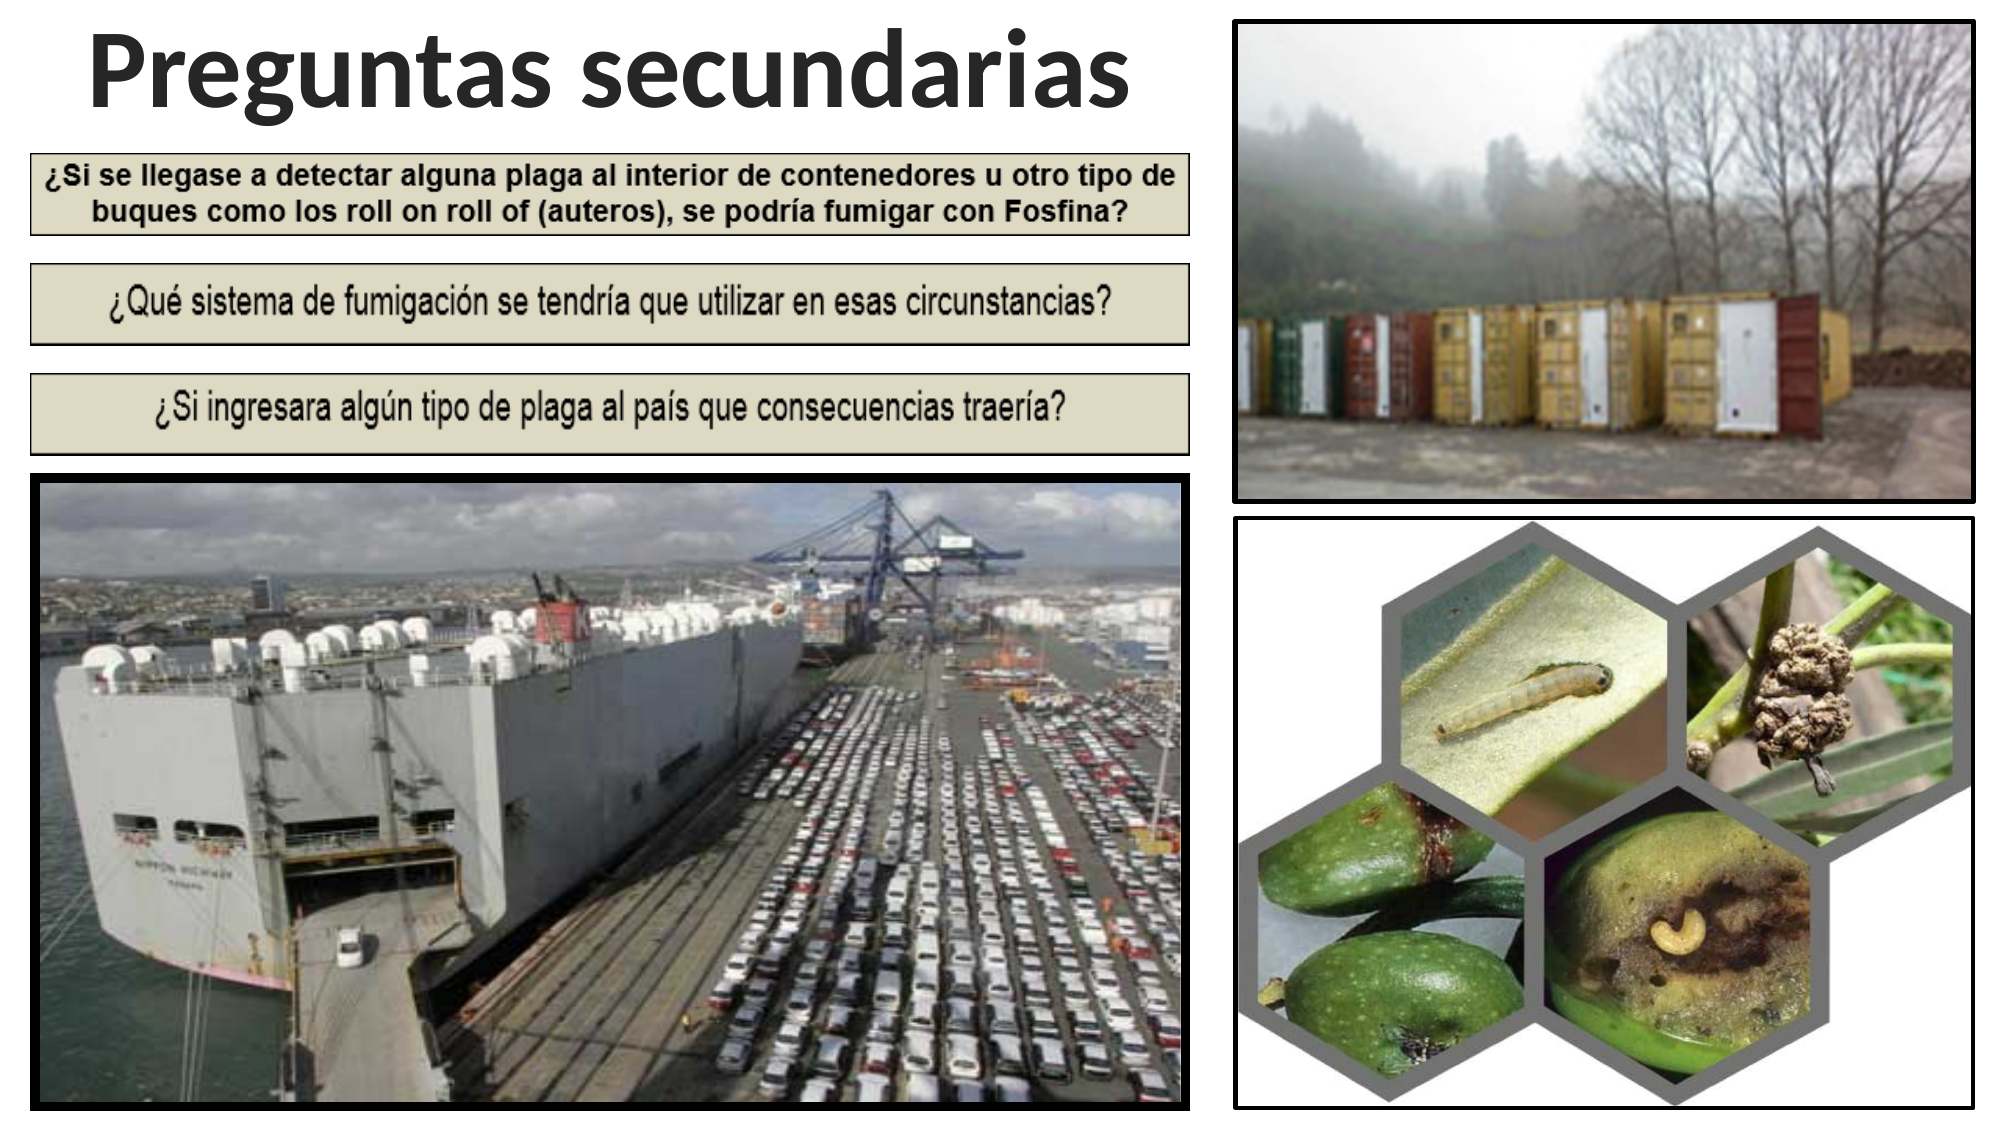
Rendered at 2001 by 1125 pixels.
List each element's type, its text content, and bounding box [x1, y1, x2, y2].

picture [30, 152, 1190, 236]
picture [30, 373, 1190, 456]
picture [30, 263, 1190, 346]
text_box Preguntas secundarias [67, 0, 1153, 138]
picture [1237, 23, 1971, 1125]
picture [39, 482, 1181, 1102]
